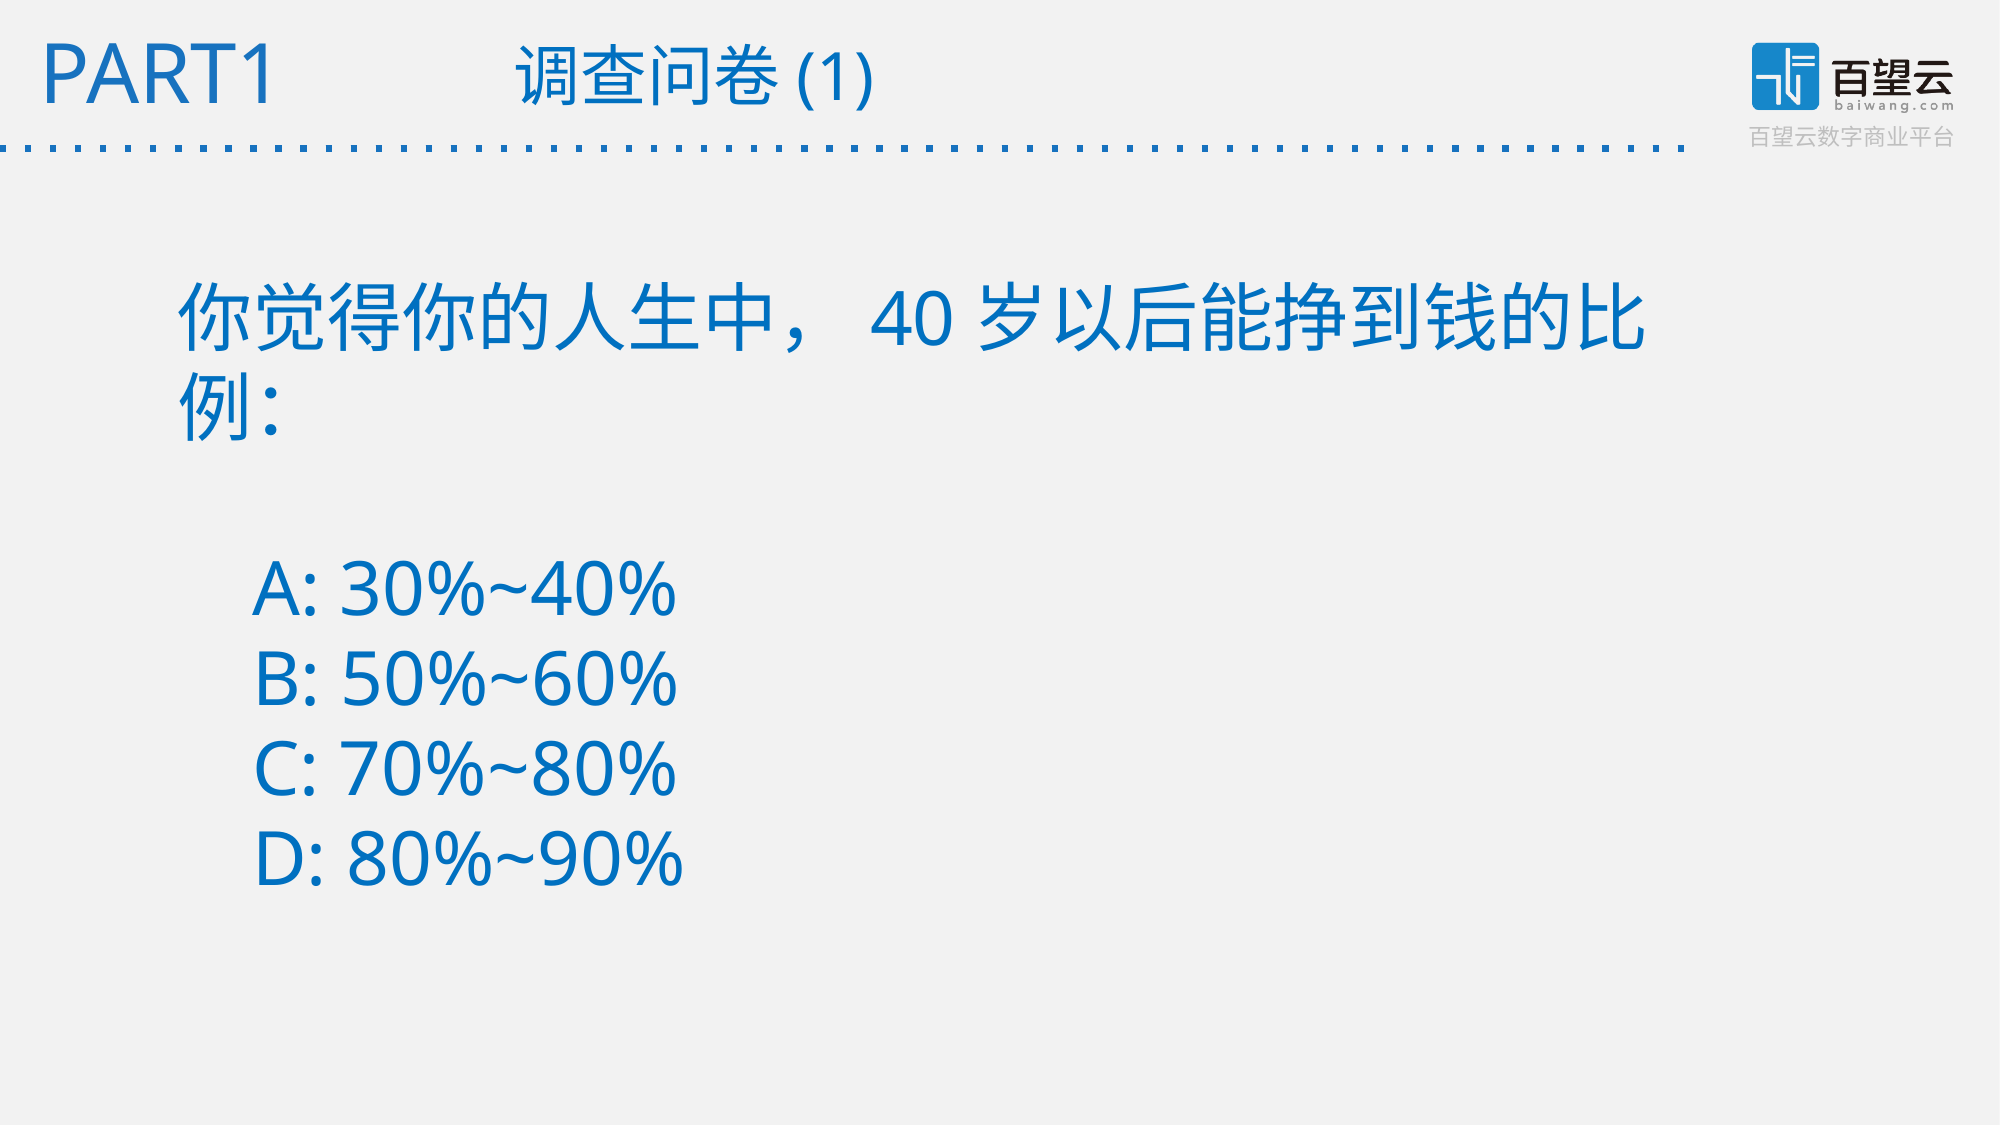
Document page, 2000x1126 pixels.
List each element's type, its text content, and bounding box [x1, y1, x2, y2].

text_box 调查问卷(1) [305, 2, 1083, 147]
text_box PART1 [25, 12, 300, 128]
text_box 你觉得你的人生中，40岁以后能挣到钱的比例： A: 30%~40% B: 50%~60% C: 70%~80% D: 80%~90% [162, 263, 1725, 909]
picture [1746, 41, 1958, 114]
